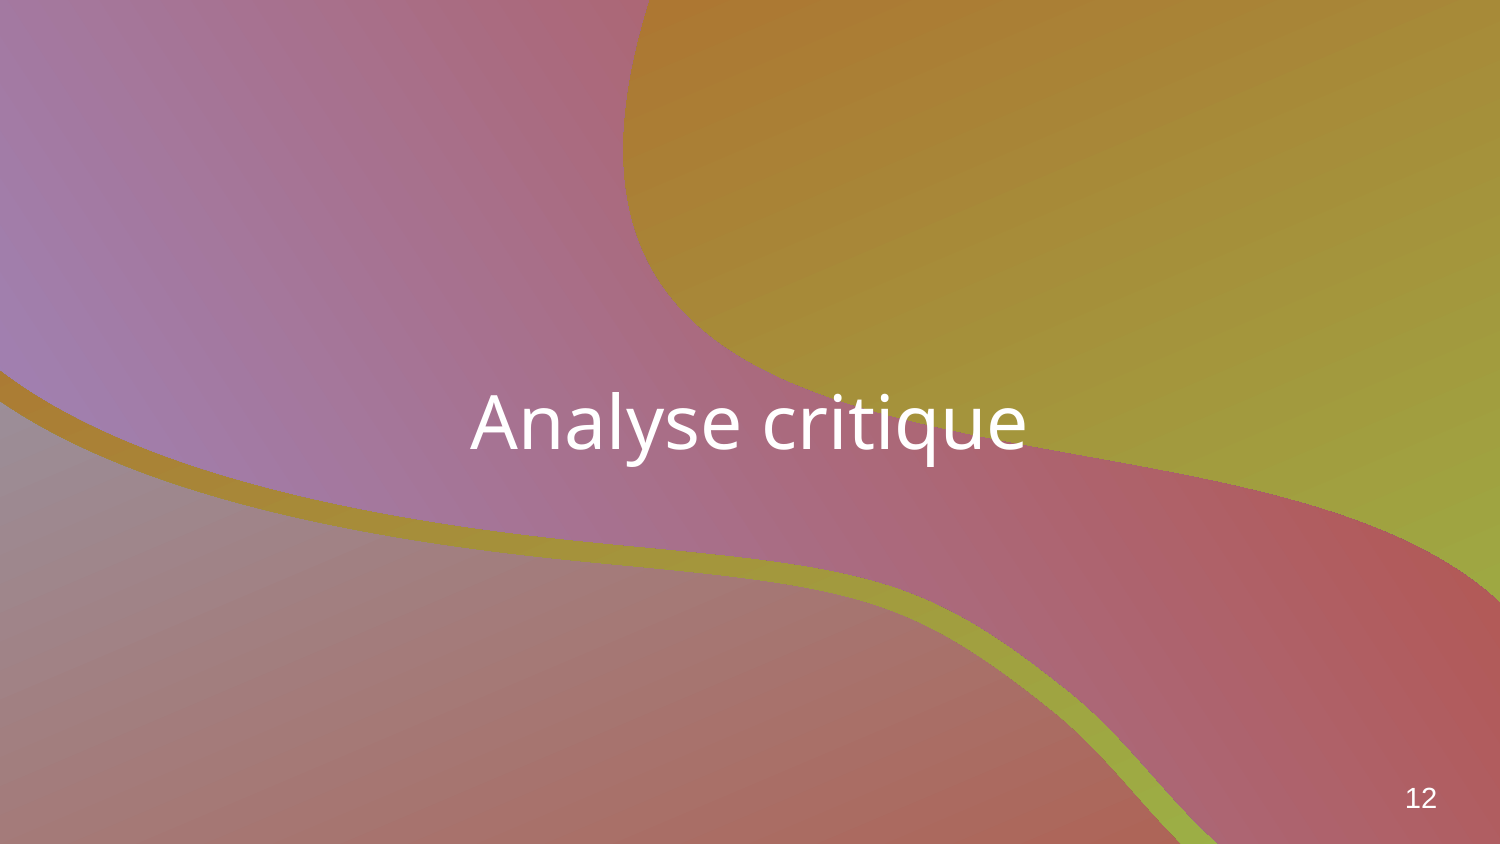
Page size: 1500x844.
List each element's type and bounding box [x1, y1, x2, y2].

text_box [0, 0, 1500, 844]
